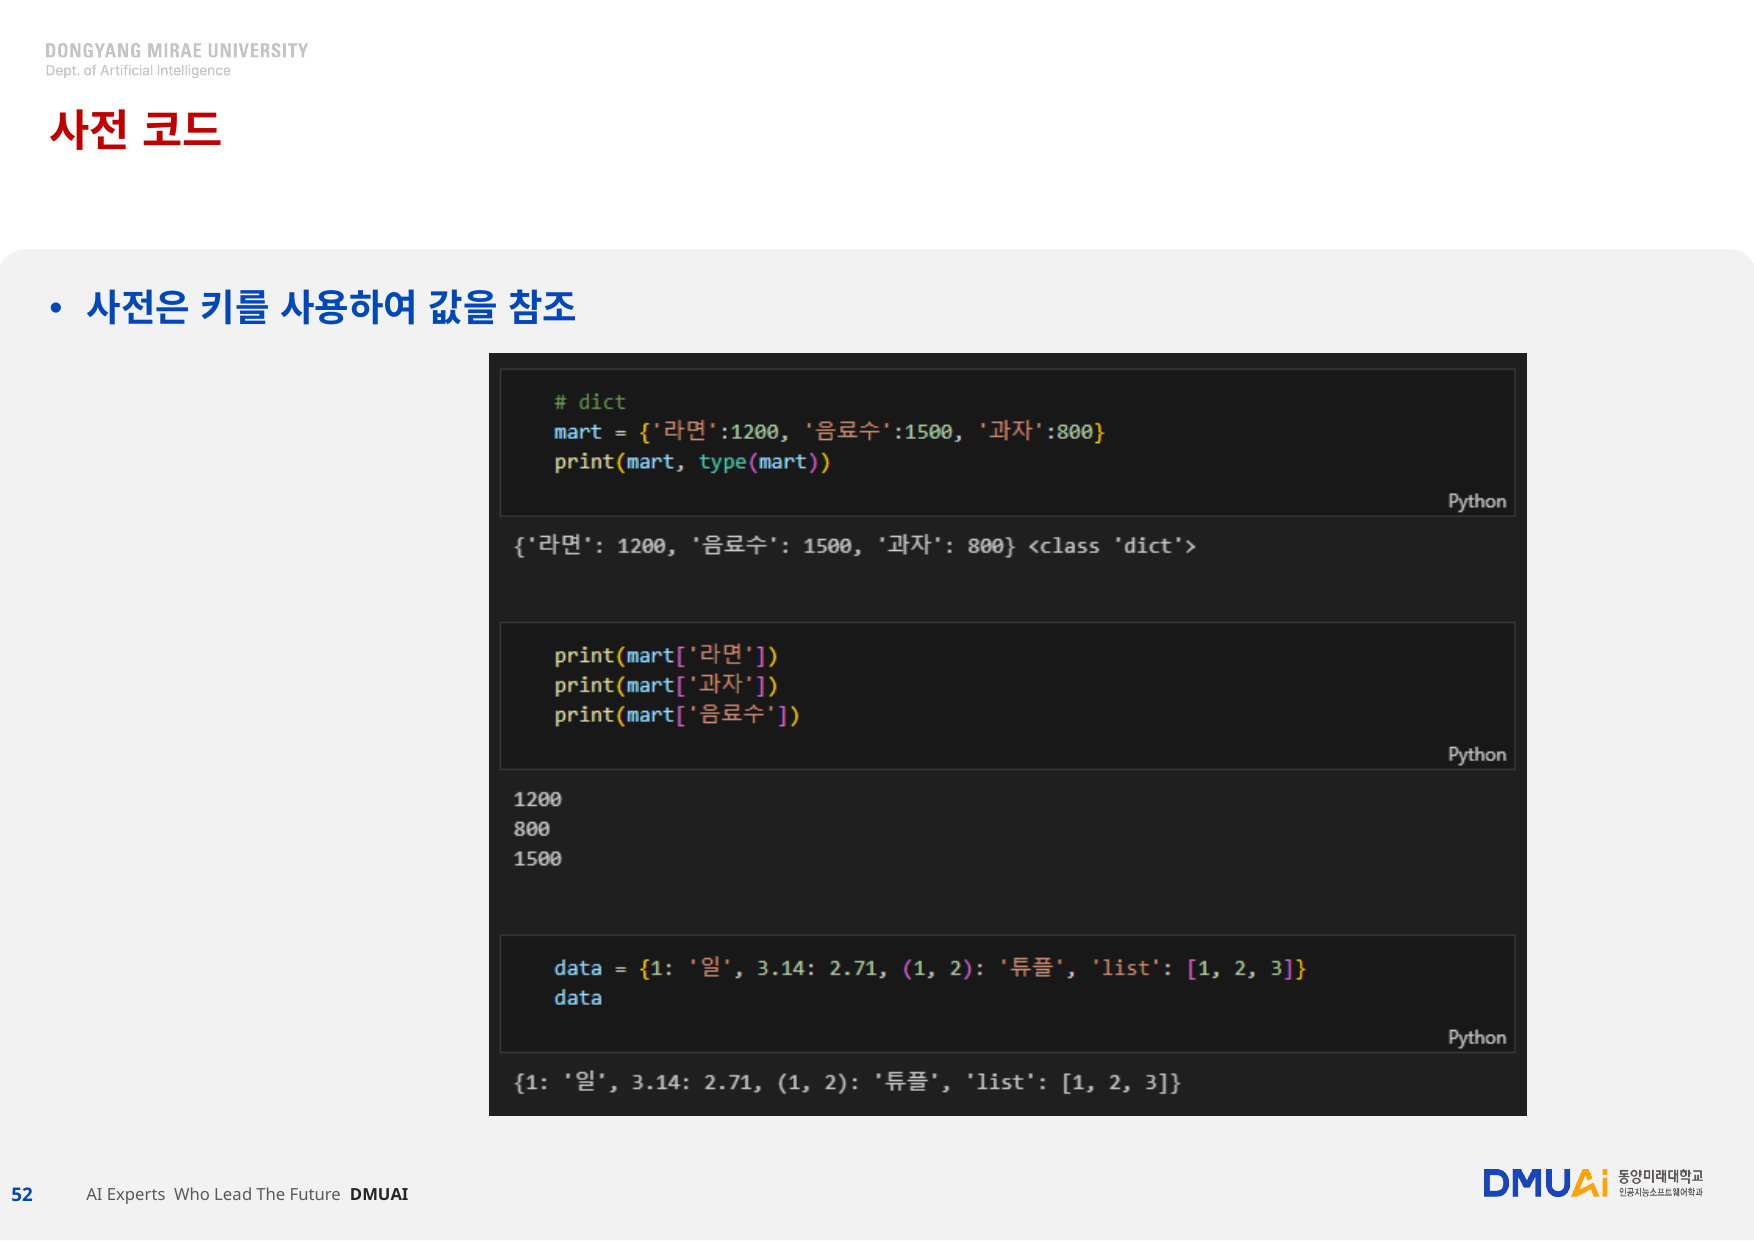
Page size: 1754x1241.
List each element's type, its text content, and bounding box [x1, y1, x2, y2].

picture [1484, 1169, 1703, 1197]
picture [489, 353, 1527, 1116]
picture [46, 43, 308, 78]
list 사전은 키를 사용하여 값을 참조 [34, 281, 1703, 1116]
title 사전 코드 [34, 101, 1754, 157]
